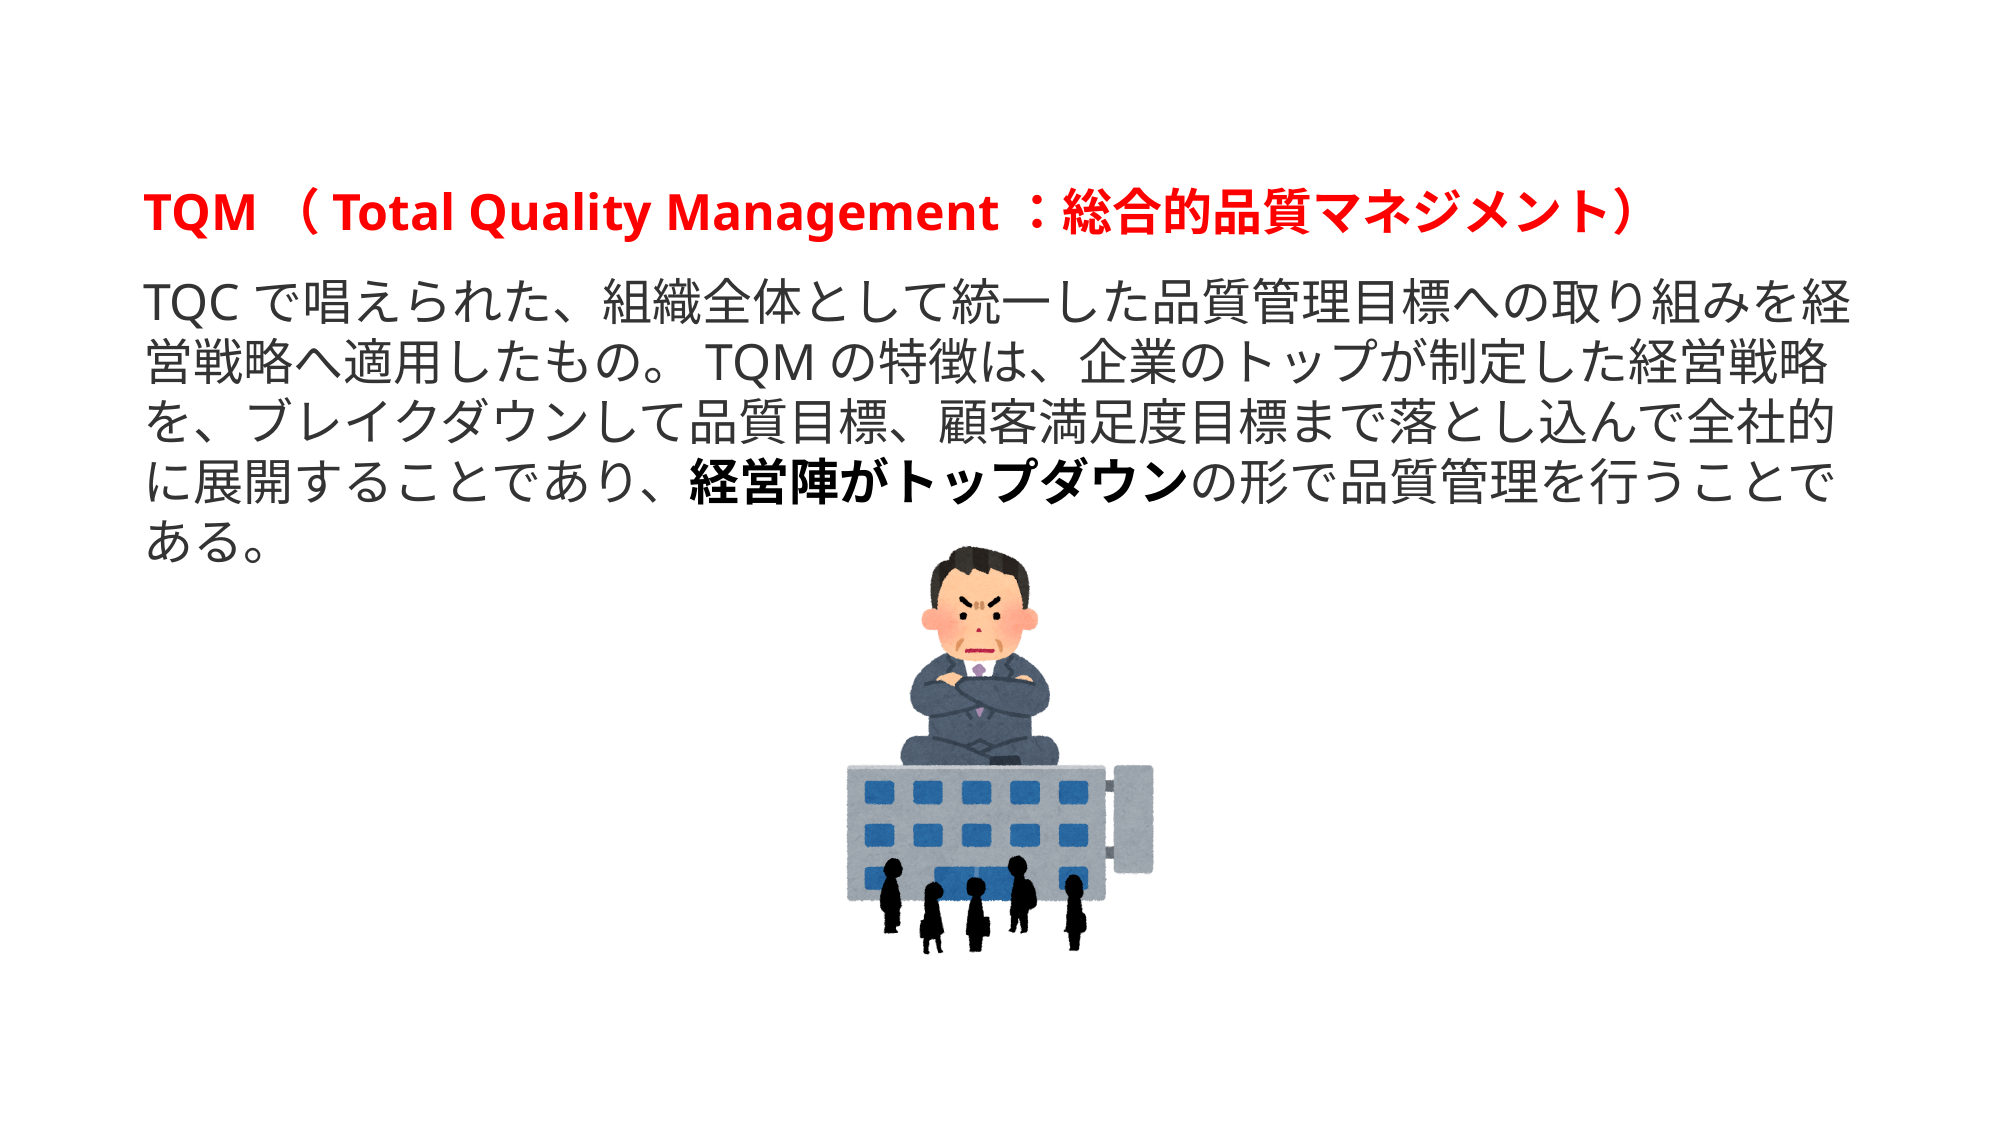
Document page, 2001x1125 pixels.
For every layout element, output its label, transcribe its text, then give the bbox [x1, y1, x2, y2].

picture [825, 538, 1175, 962]
text_box TQM（Total Quality Management：総合的品質マネジメント） TQCで唱えられた、組織全体として統一した品質管理目標への取り組みを経営戦略へ適用したもの。TQMの特徴は、企業のトップが制定した経営戦略を、ブレイクダウンして品質目標、顧客満足度目標まで落とし込んで全社的に展開することであり、経営陣がトップダウンの形で品質管理を行うことである。 [128, 172, 1872, 578]
